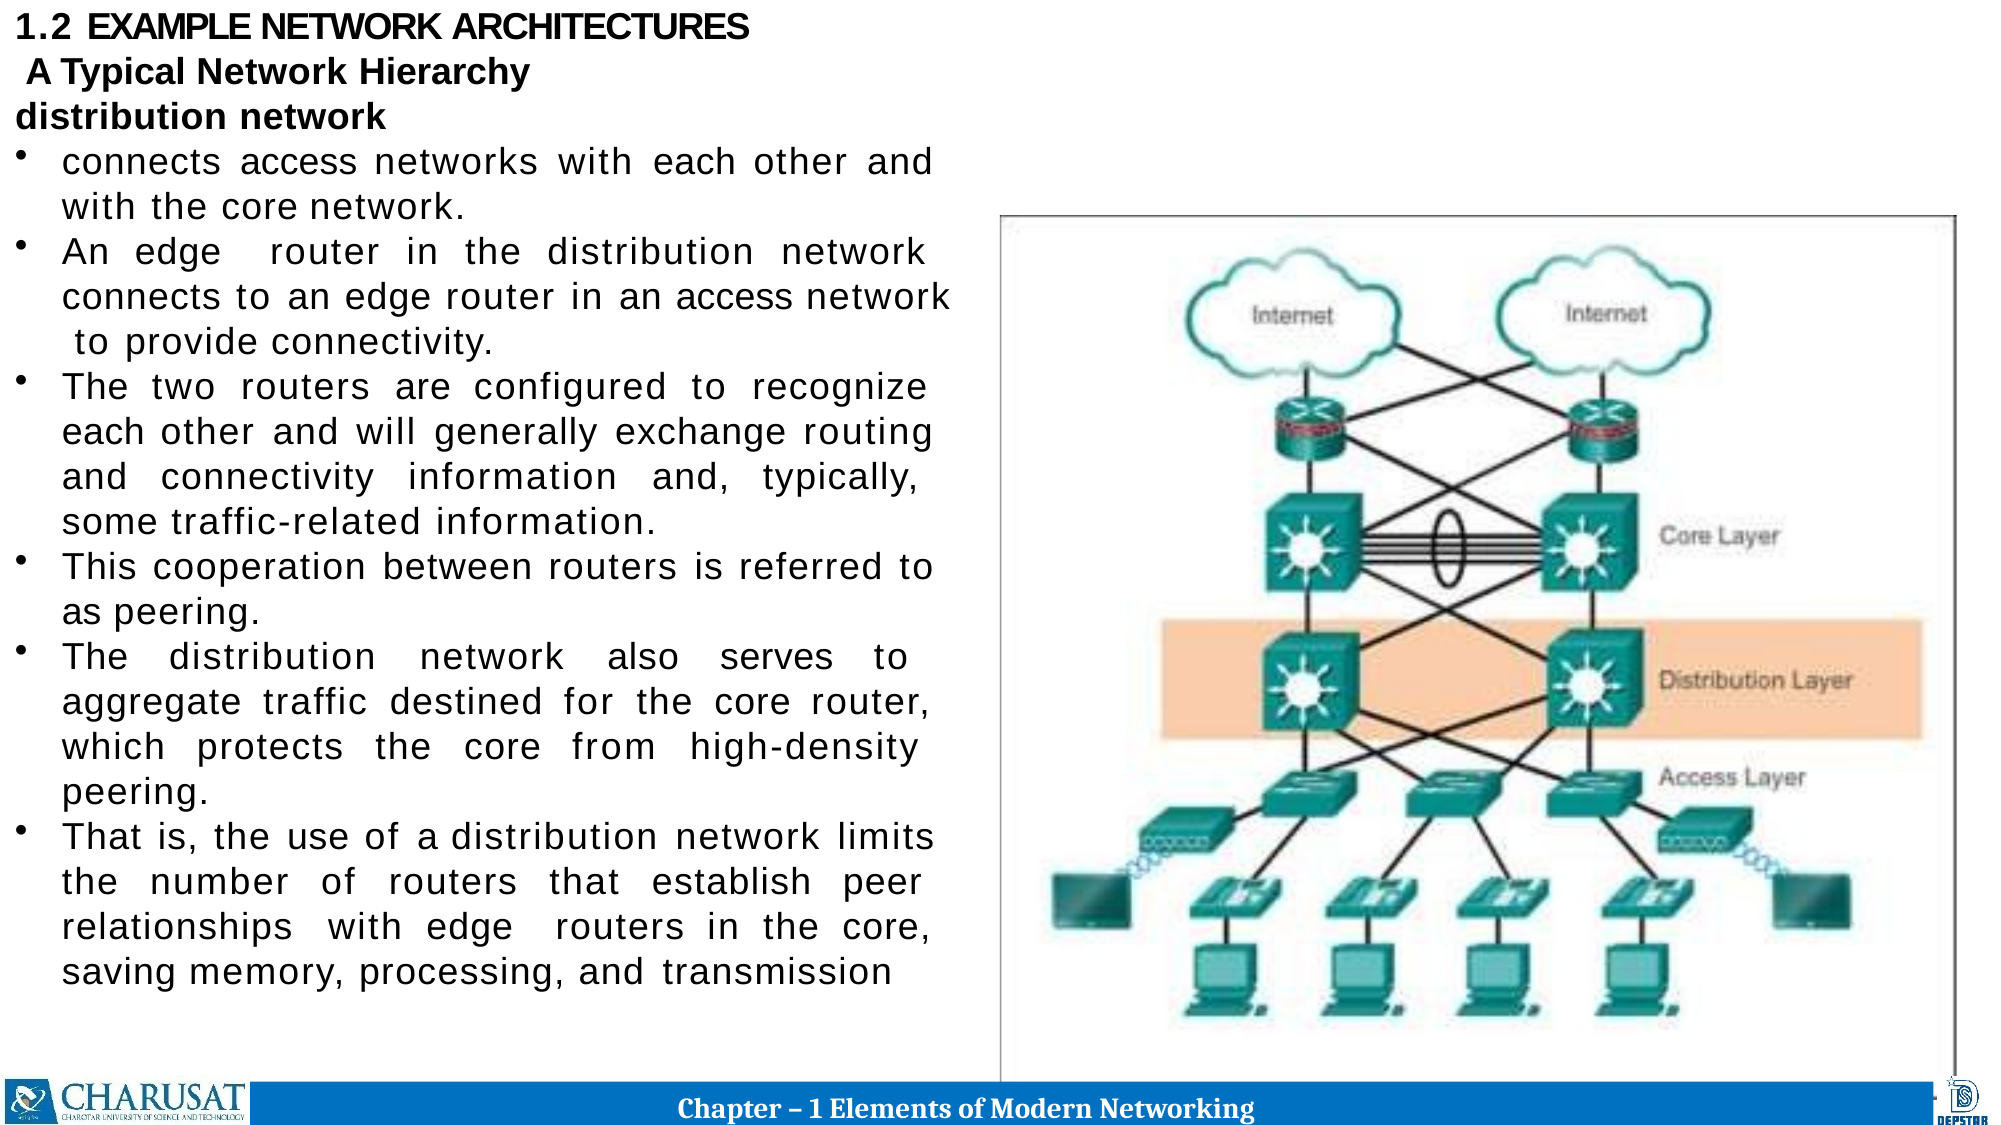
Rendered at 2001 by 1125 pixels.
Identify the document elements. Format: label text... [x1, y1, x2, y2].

picture [1937, 1075, 1989, 1125]
picture [0, 1075, 250, 1125]
footer Chapter – 1 Elements of Modern Networking [255, 1081, 1932, 1125]
text_box 1.2 EXAMPLE NETWORK ARCHITECTURES A Typical Network Hierarchy distribution network connects access networks with each other and with the core network. An edge router in the distribution network connects to an edge router in an access network to provide connectivity. The two routers are configured to recognize each other and will generally exchange routing and connectivity information and, typically, some traffic-related information. This cooperation between routers is referred to as peering. The distribution network also serves to aggregate traffic destined for the core router, which protects the core from high-density peering. That is, the use of a distribution network limits the number of routers that establish peer relationships with edge routers in the core, saving memory, processing, and transmission [12, 0, 954, 993]
text_box [999, 215, 1957, 1081]
